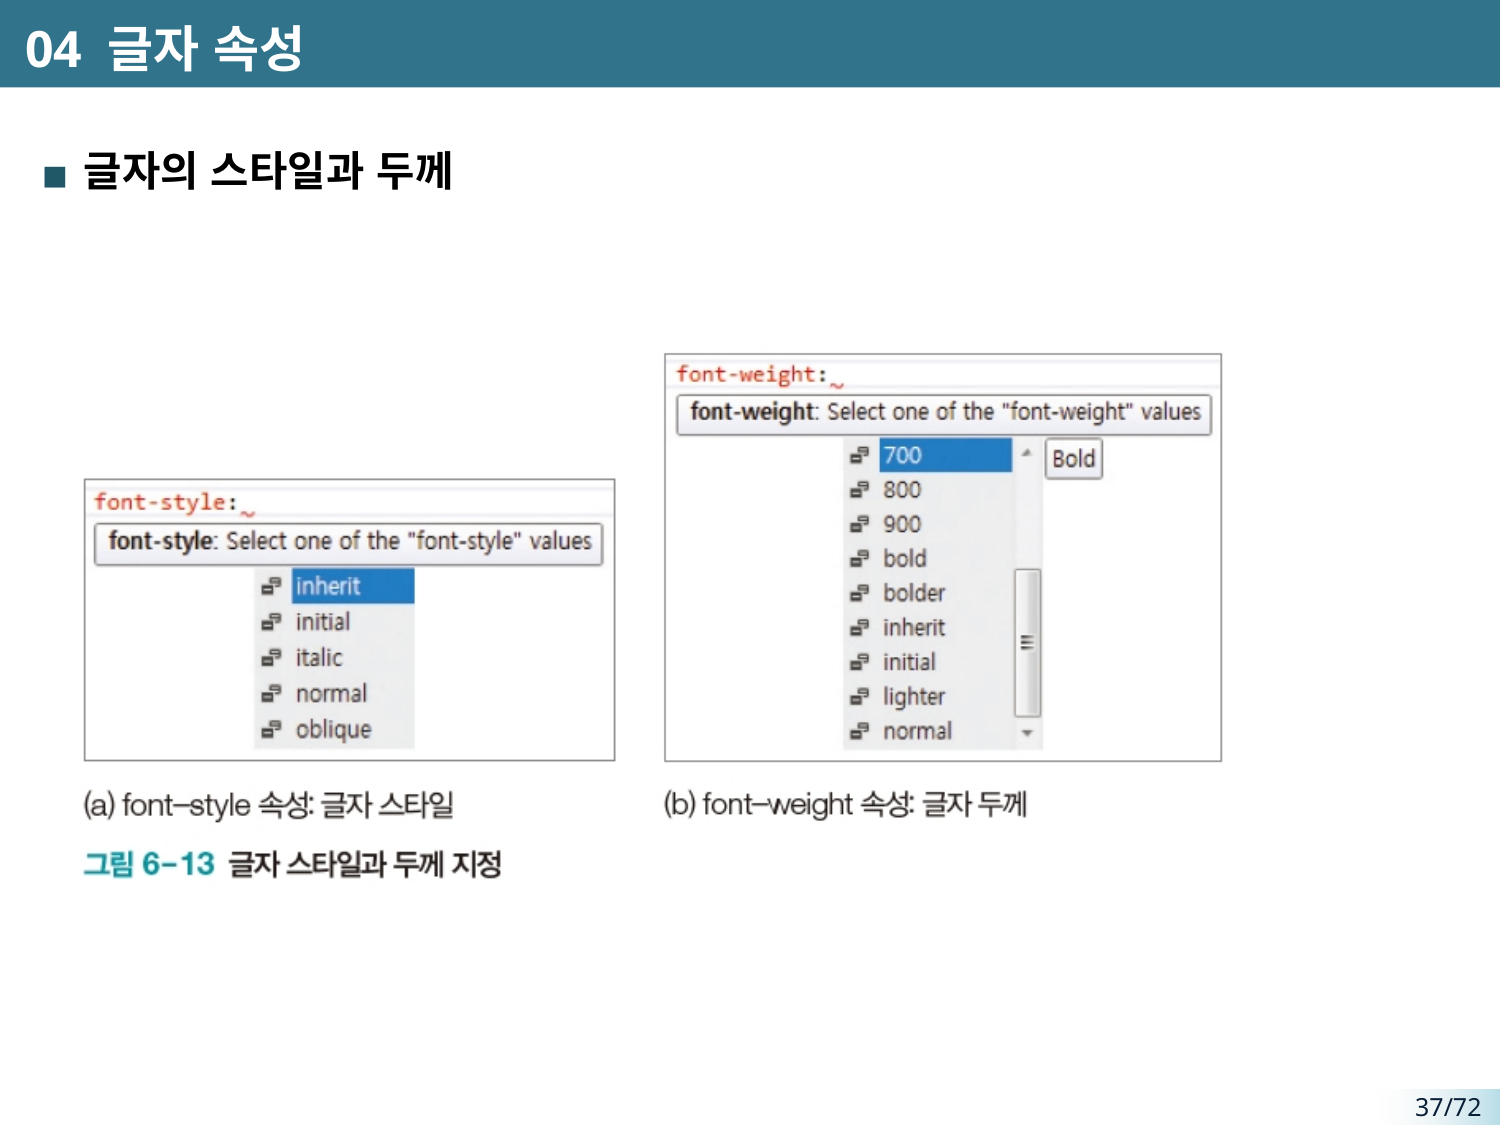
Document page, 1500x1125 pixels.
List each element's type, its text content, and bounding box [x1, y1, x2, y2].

picture [76, 464, 624, 891]
list 글자의 스타일과 두께 [10, 126, 1481, 1057]
title 04 글자 속성 [10, 8, 1288, 87]
picture [655, 344, 1235, 833]
